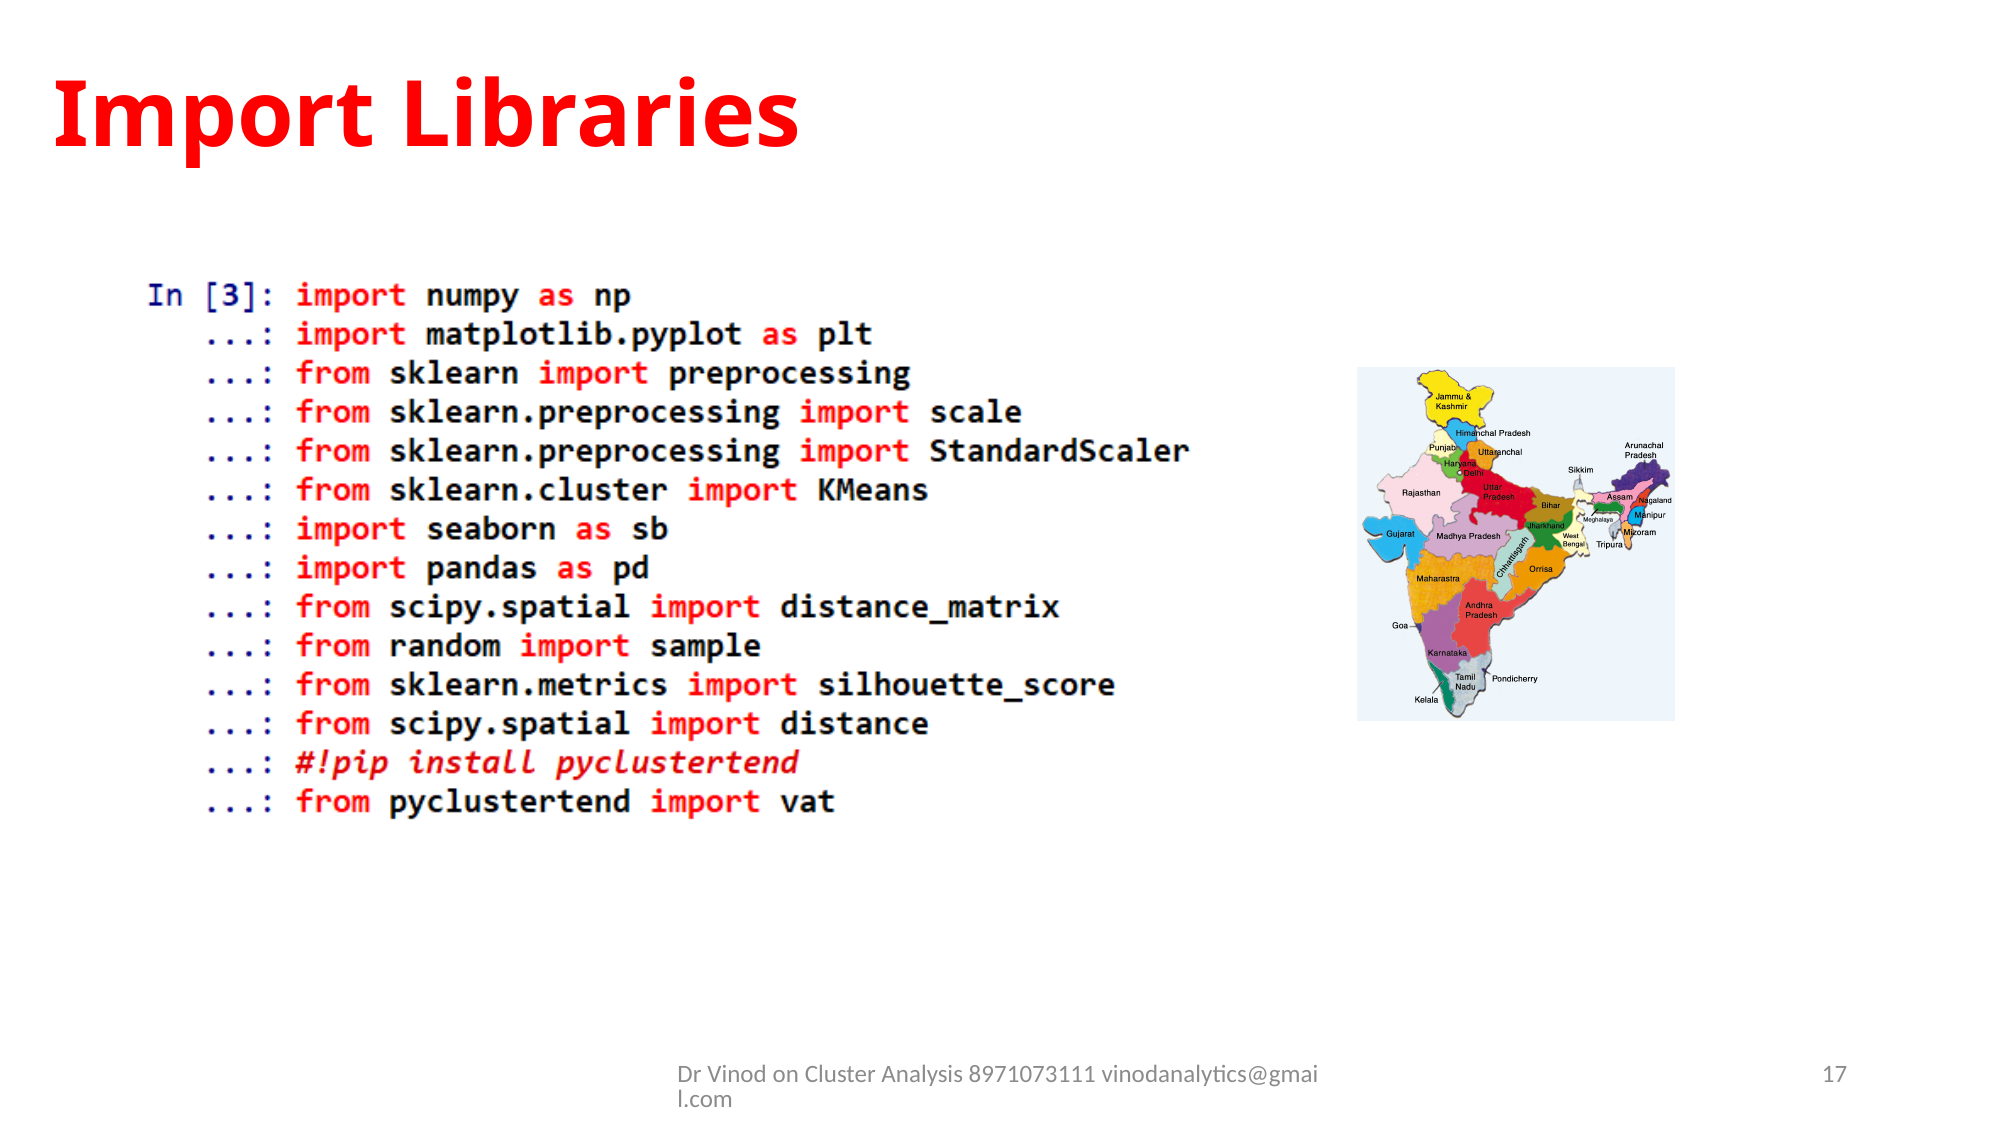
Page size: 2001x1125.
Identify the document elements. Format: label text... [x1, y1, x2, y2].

title Import Libraries [38, 47, 1764, 187]
slide_number 17 [1412, 1042, 1863, 1103]
picture [1357, 367, 1675, 721]
picture [145, 262, 1233, 826]
footer Dr Vinod on Cluster Analysis 8971073111 vinodanalytics@gmail.com [662, 1042, 1338, 1103]
